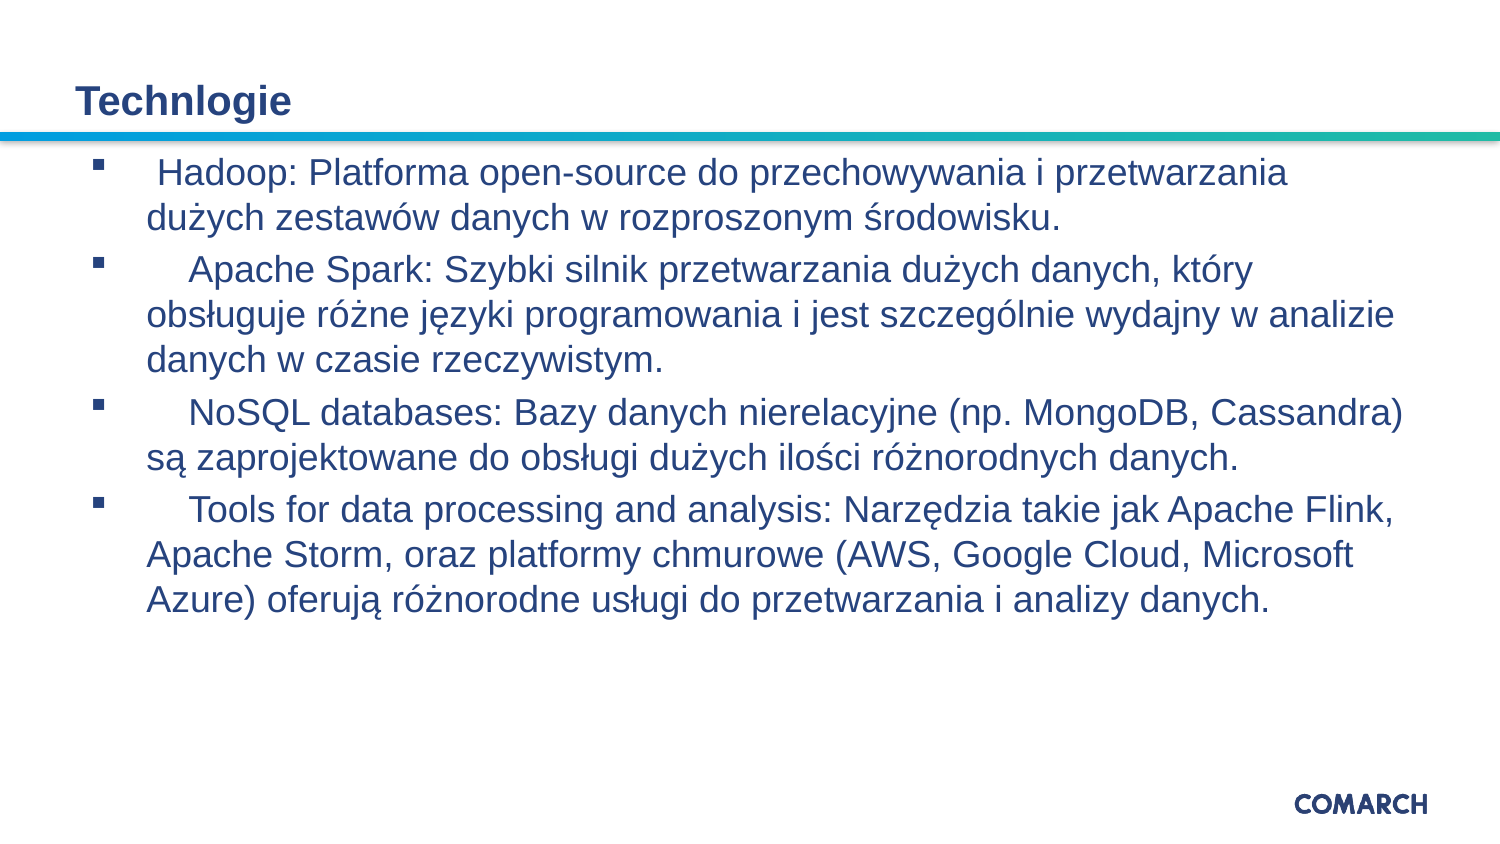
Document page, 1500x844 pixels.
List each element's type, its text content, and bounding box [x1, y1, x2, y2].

list Technlogie [75, 17, 1427, 132]
picture [1294, 793, 1427, 814]
list Hadoop: Platforma open-source do przechowywania i przetwarzania dużych zestawów danych w rozproszonym środowisku. Apache Spark: Szybki silnik przetwarzania dużych danych, który obsługuje różne języki programowania i jest szczególnie wydajny w analizie danych w czasie rzeczywistym. NoSQL databases: Bazy danych nierelacyjne (np. MongoDB, Cassandra) są zaprojektowane do obsługi dużych ilości różnorodnych danych. Tools for data processing and analysis: Narzędzia takie jak Apache Flink, Apache Storm, oraz platformy chmurowe (AWS, Google Cloud, Microsoft Azure) oferują różnorodne usługi do przetwarzania i analizy danych. [75, 140, 1427, 782]
